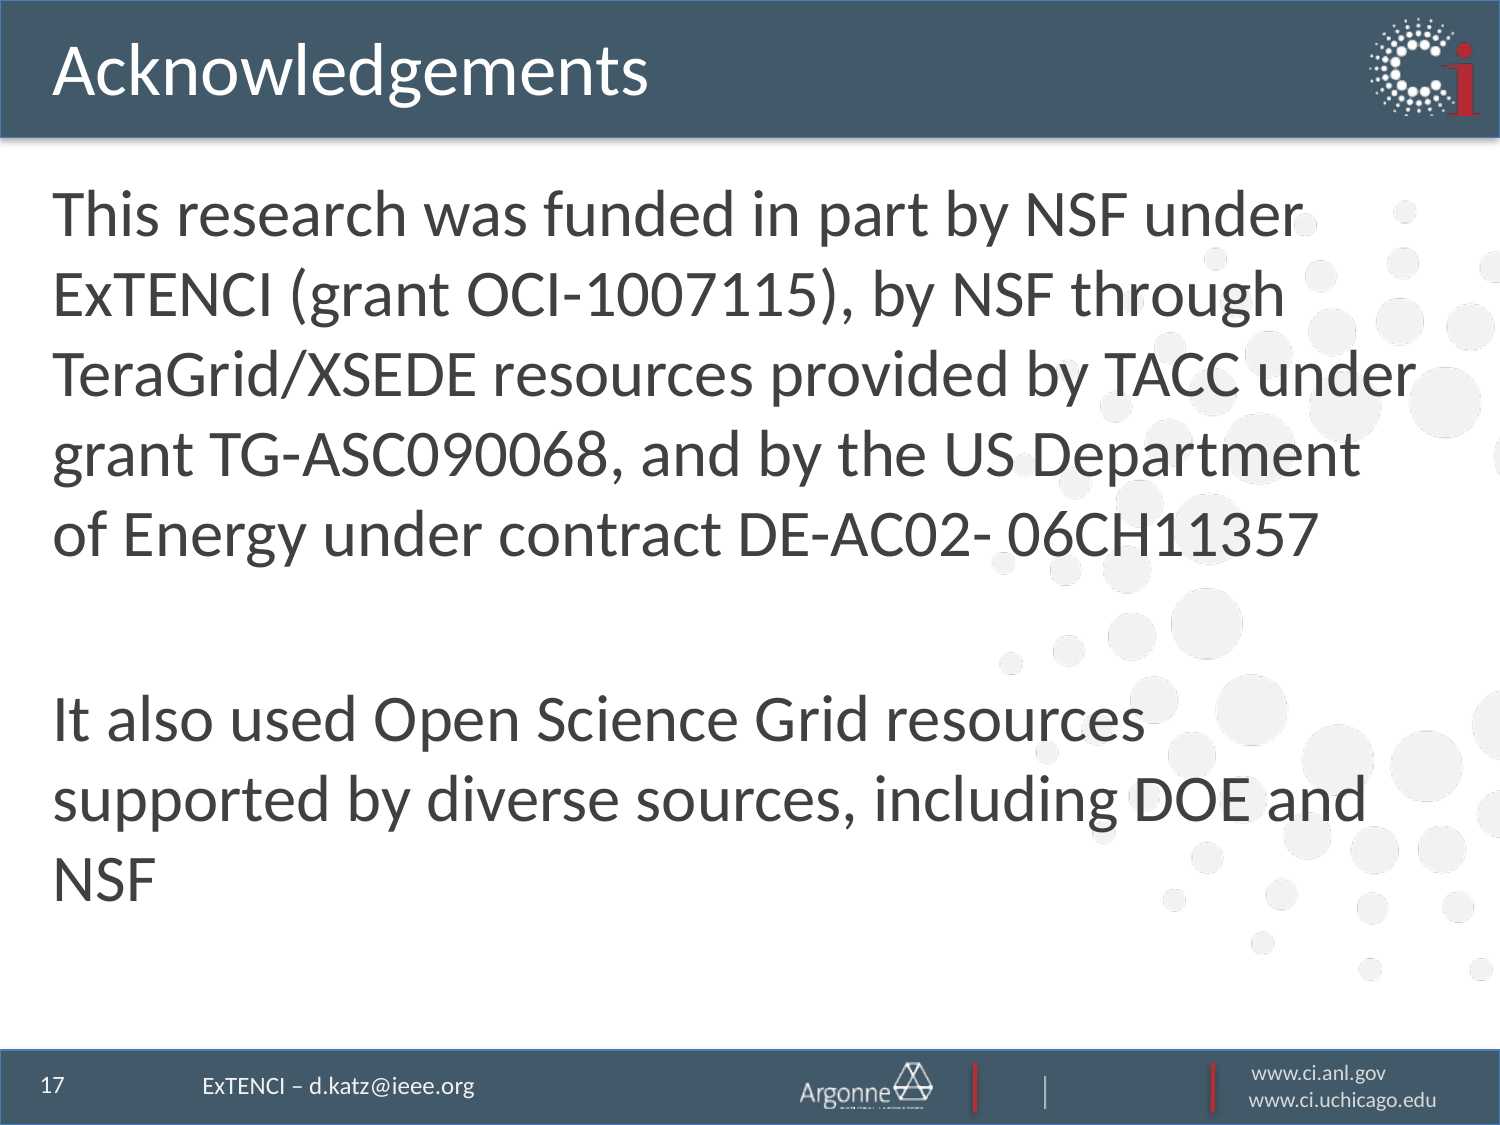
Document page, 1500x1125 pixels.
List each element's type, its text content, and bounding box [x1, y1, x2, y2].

list This research was funded in part by NSF under ExTENCI (grant OCI-1007115), by NSF through TeraGrid/XSEDE resources provided by TACC under grant TG-ASC090068, and by the US Department of Energy under contract DE-AC02- 06CH11357 It also used Open Science Grid resources supported by diverse sources, including DOE and NSF [37, 162, 1441, 1025]
title Acknowledgements [37, 0, 1313, 138]
